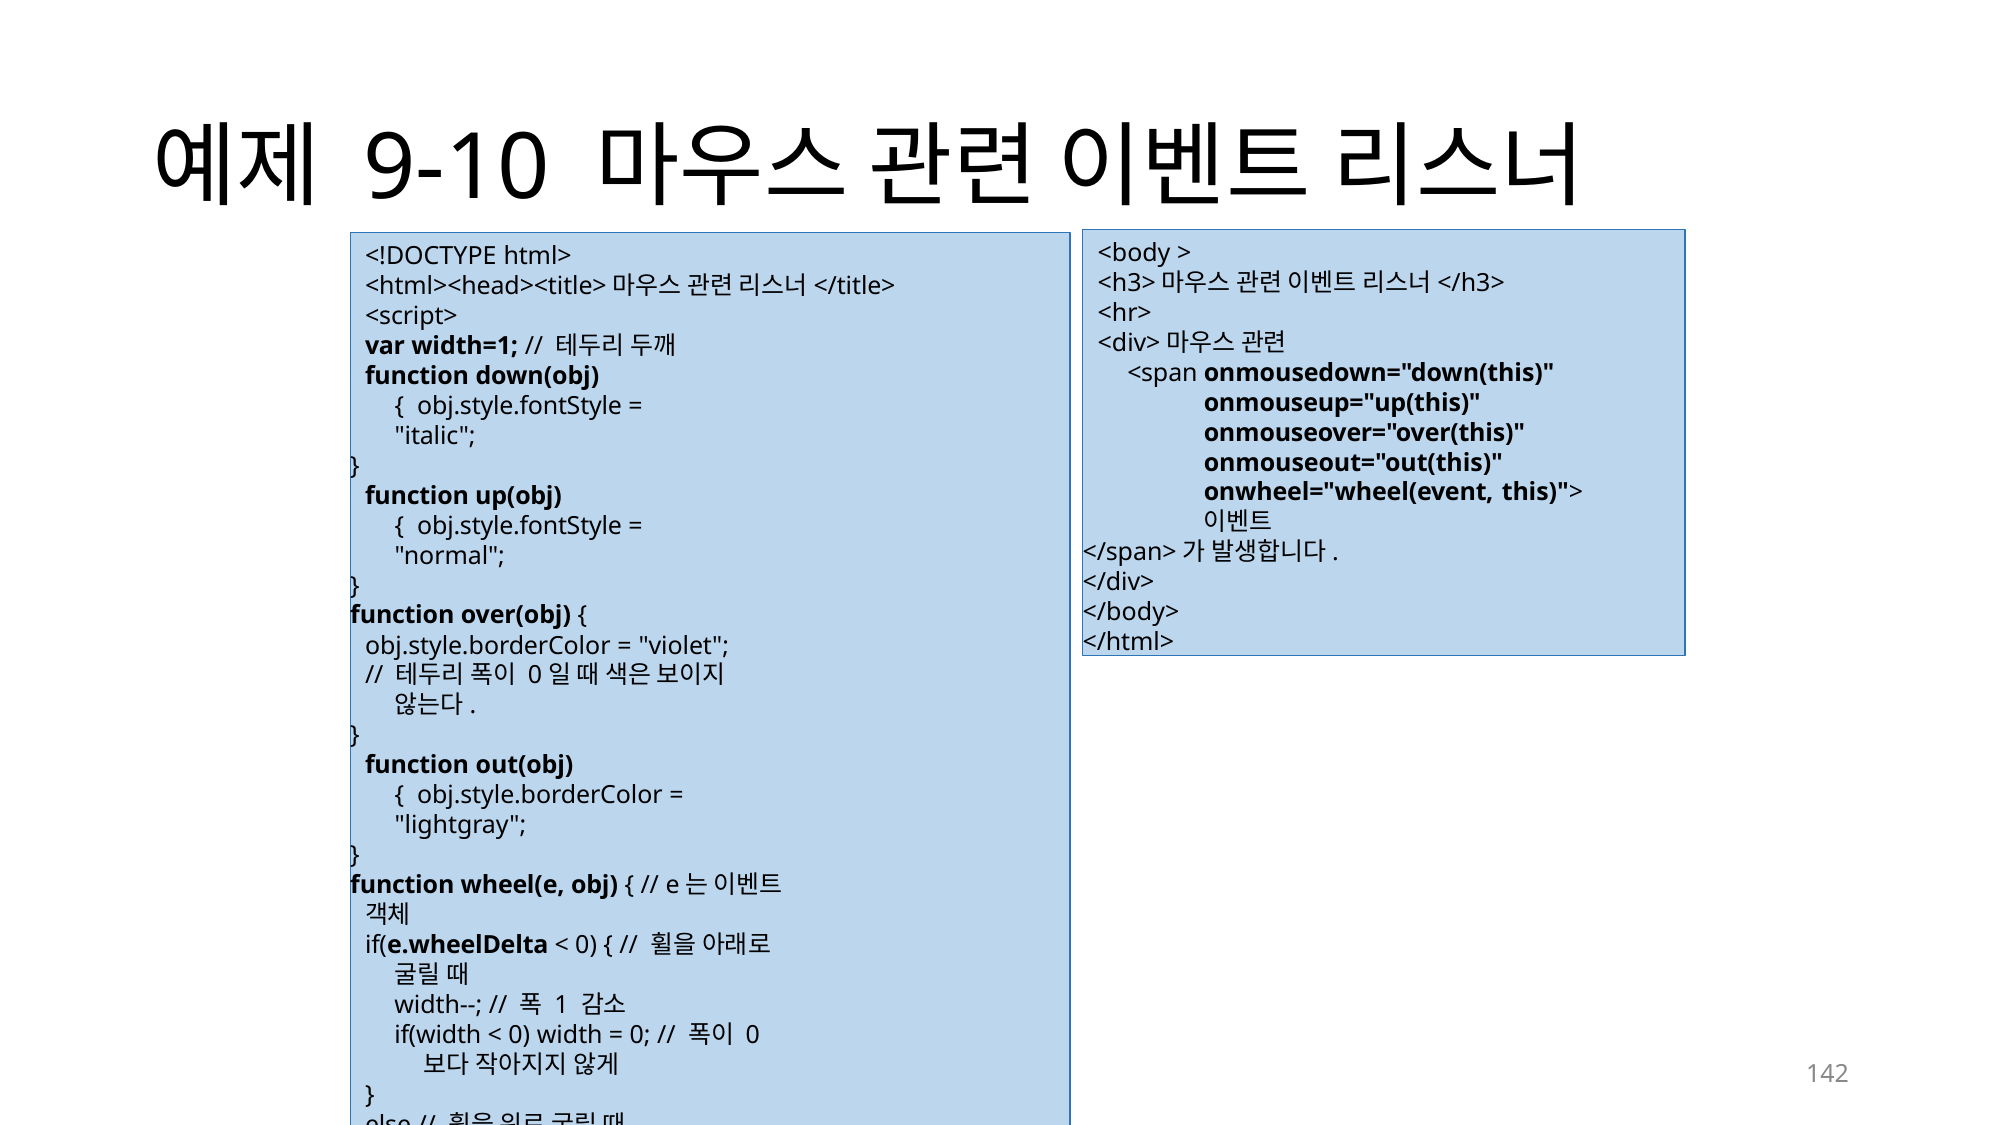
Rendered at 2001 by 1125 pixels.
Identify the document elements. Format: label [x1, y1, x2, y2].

text_box [350, 232, 1070, 1125]
title [150, 104, 1697, 295]
text_box [1082, 229, 1686, 656]
text_box [1803, 1055, 1851, 1088]
